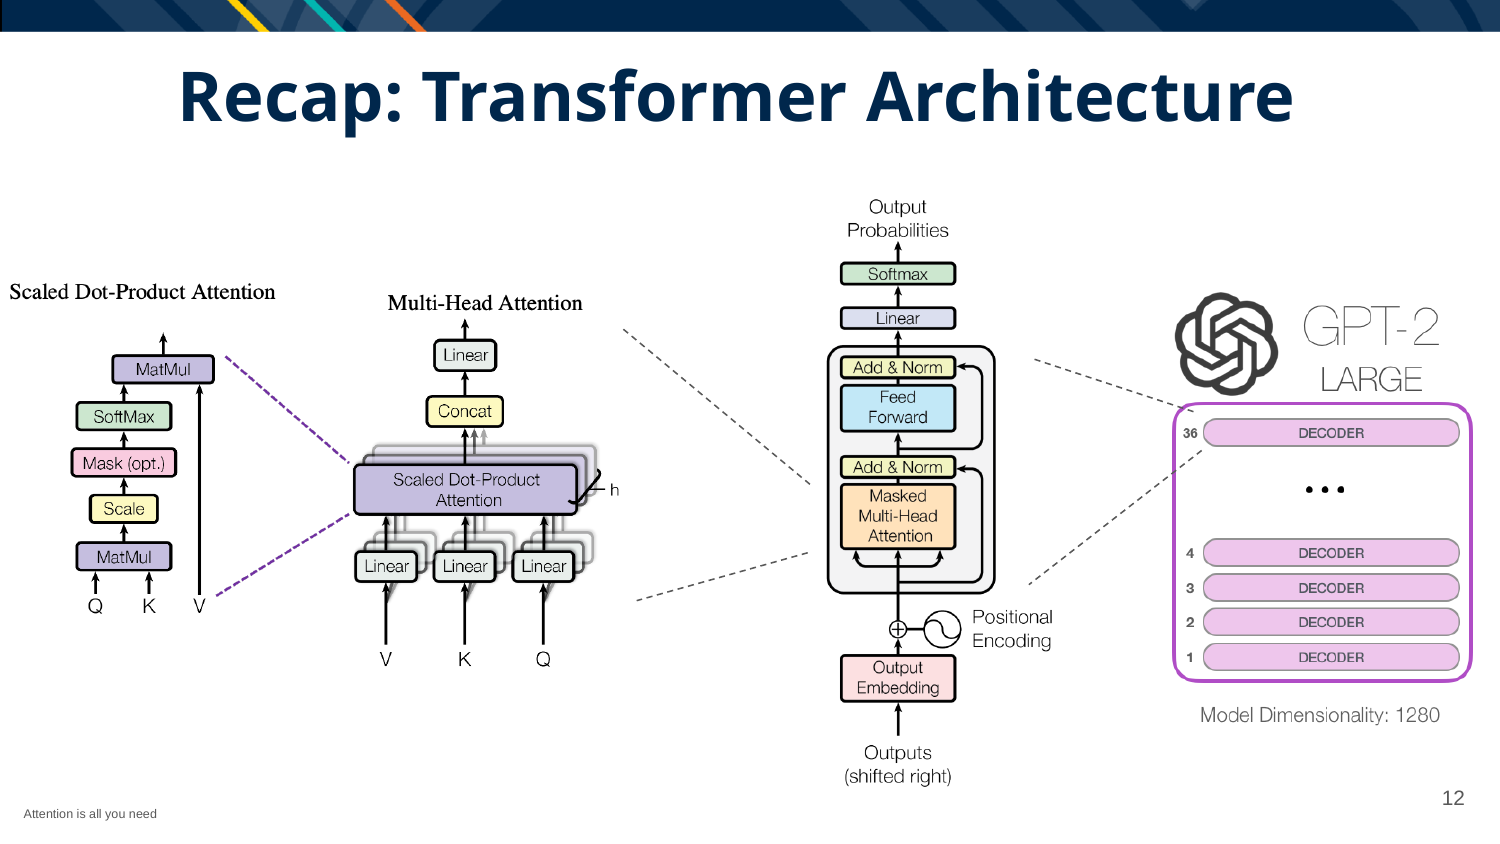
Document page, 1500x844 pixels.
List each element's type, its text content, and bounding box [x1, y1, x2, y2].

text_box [620, 326, 811, 485]
picture [1161, 261, 1482, 741]
text_box Attention is all you need [8, 798, 501, 829]
title Recap: Transformer Architecture [17, 37, 1458, 149]
picture [0, 267, 628, 687]
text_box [636, 552, 808, 601]
picture [0, 0, 1500, 32]
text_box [1028, 450, 1202, 585]
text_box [1033, 358, 1194, 412]
picture [817, 194, 1074, 789]
slide_number 12 [1389, 764, 1480, 830]
